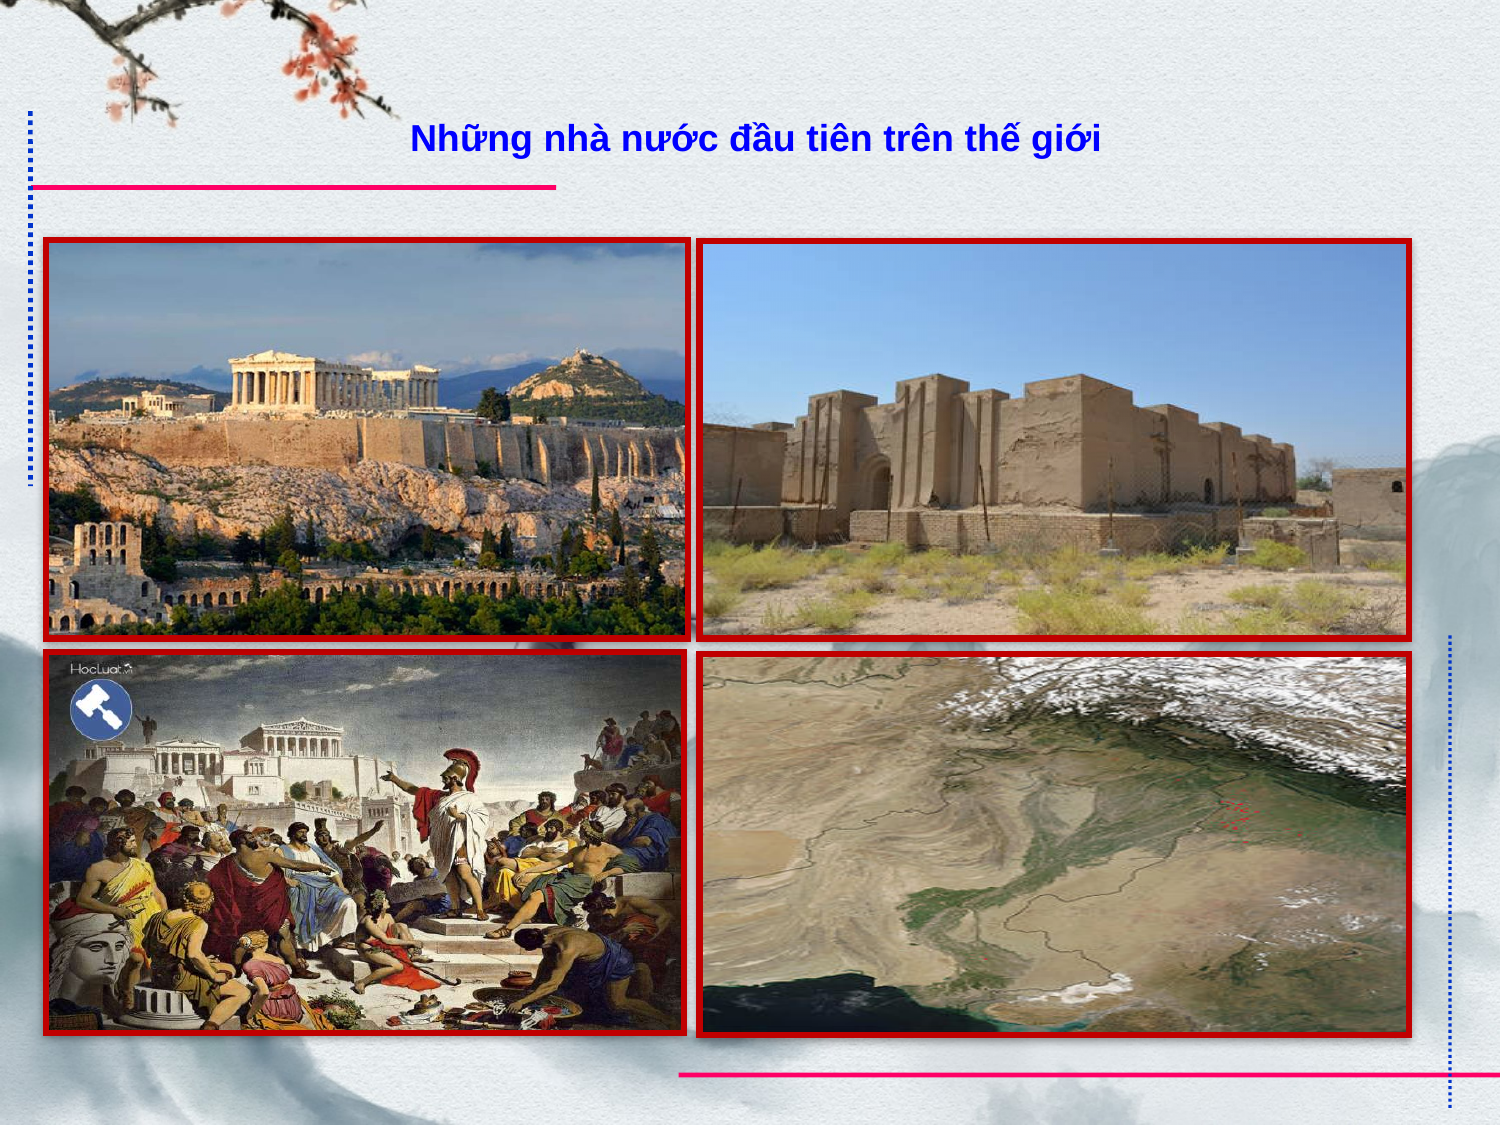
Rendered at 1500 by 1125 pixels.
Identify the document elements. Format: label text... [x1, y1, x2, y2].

text_box Những nhà nước đầu tiên trên thế giới [137, 106, 1375, 166]
picture [0, 0, 1500, 1125]
text_box [1414, 624, 1481, 686]
